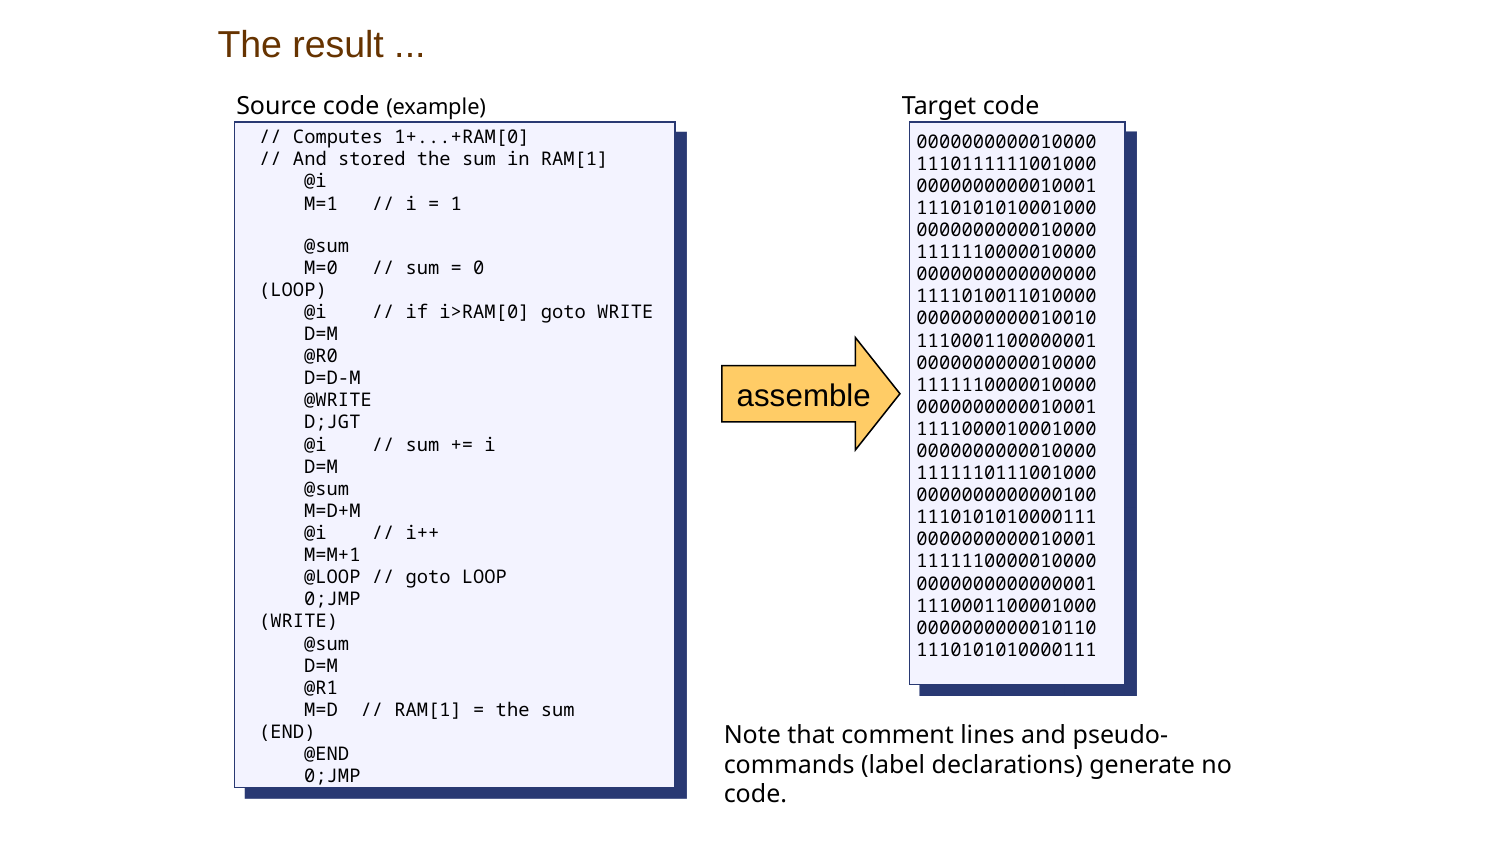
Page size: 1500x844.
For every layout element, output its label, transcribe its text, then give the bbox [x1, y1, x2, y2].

text_box 0000000000010000 1110111111001000 0000000000010001 1110101010001000 0000000000010000 1111110000010000 0000000000000000 1111010011010000 0000000000010010 1110001100000001 0000000000010000 1111110000010000 0000000000010001 1111000010001000 0000000000010000 1111110111001000 0000000000000100 1110101010000111 0000000000010001 1111110000010000 0000000000000001 1110001100001000 0000000000010110 1110101010000111 [909, 121, 1125, 685]
text_box // Computes 1+...+RAM[0] // And stored the sum in RAM[1] @i M=1 // i = 1 @sum M=0 // sum = 0 (LOOP) @i // if i>RAM[0] goto WRITE D=M @R0 D=D-M @WRITE D;JGT @i // sum += i D=M @sum M=D+M @i // i++ M=M+1 @LOOP // goto LOOP 0;JMP (WRITE) @sum D=M @R1 M=D // RAM[1] = the sum (END) @END 0;JMP [234, 121, 675, 788]
text_box Source code (example) [225, 84, 599, 132]
text_box Target code [890, 84, 1059, 132]
text_box Note that comment lines and pseudo-commands (label declarations) generate no code. [712, 712, 1294, 788]
text_box assemble [721, 337, 900, 451]
text_box The result ... [206, 9, 1285, 75]
